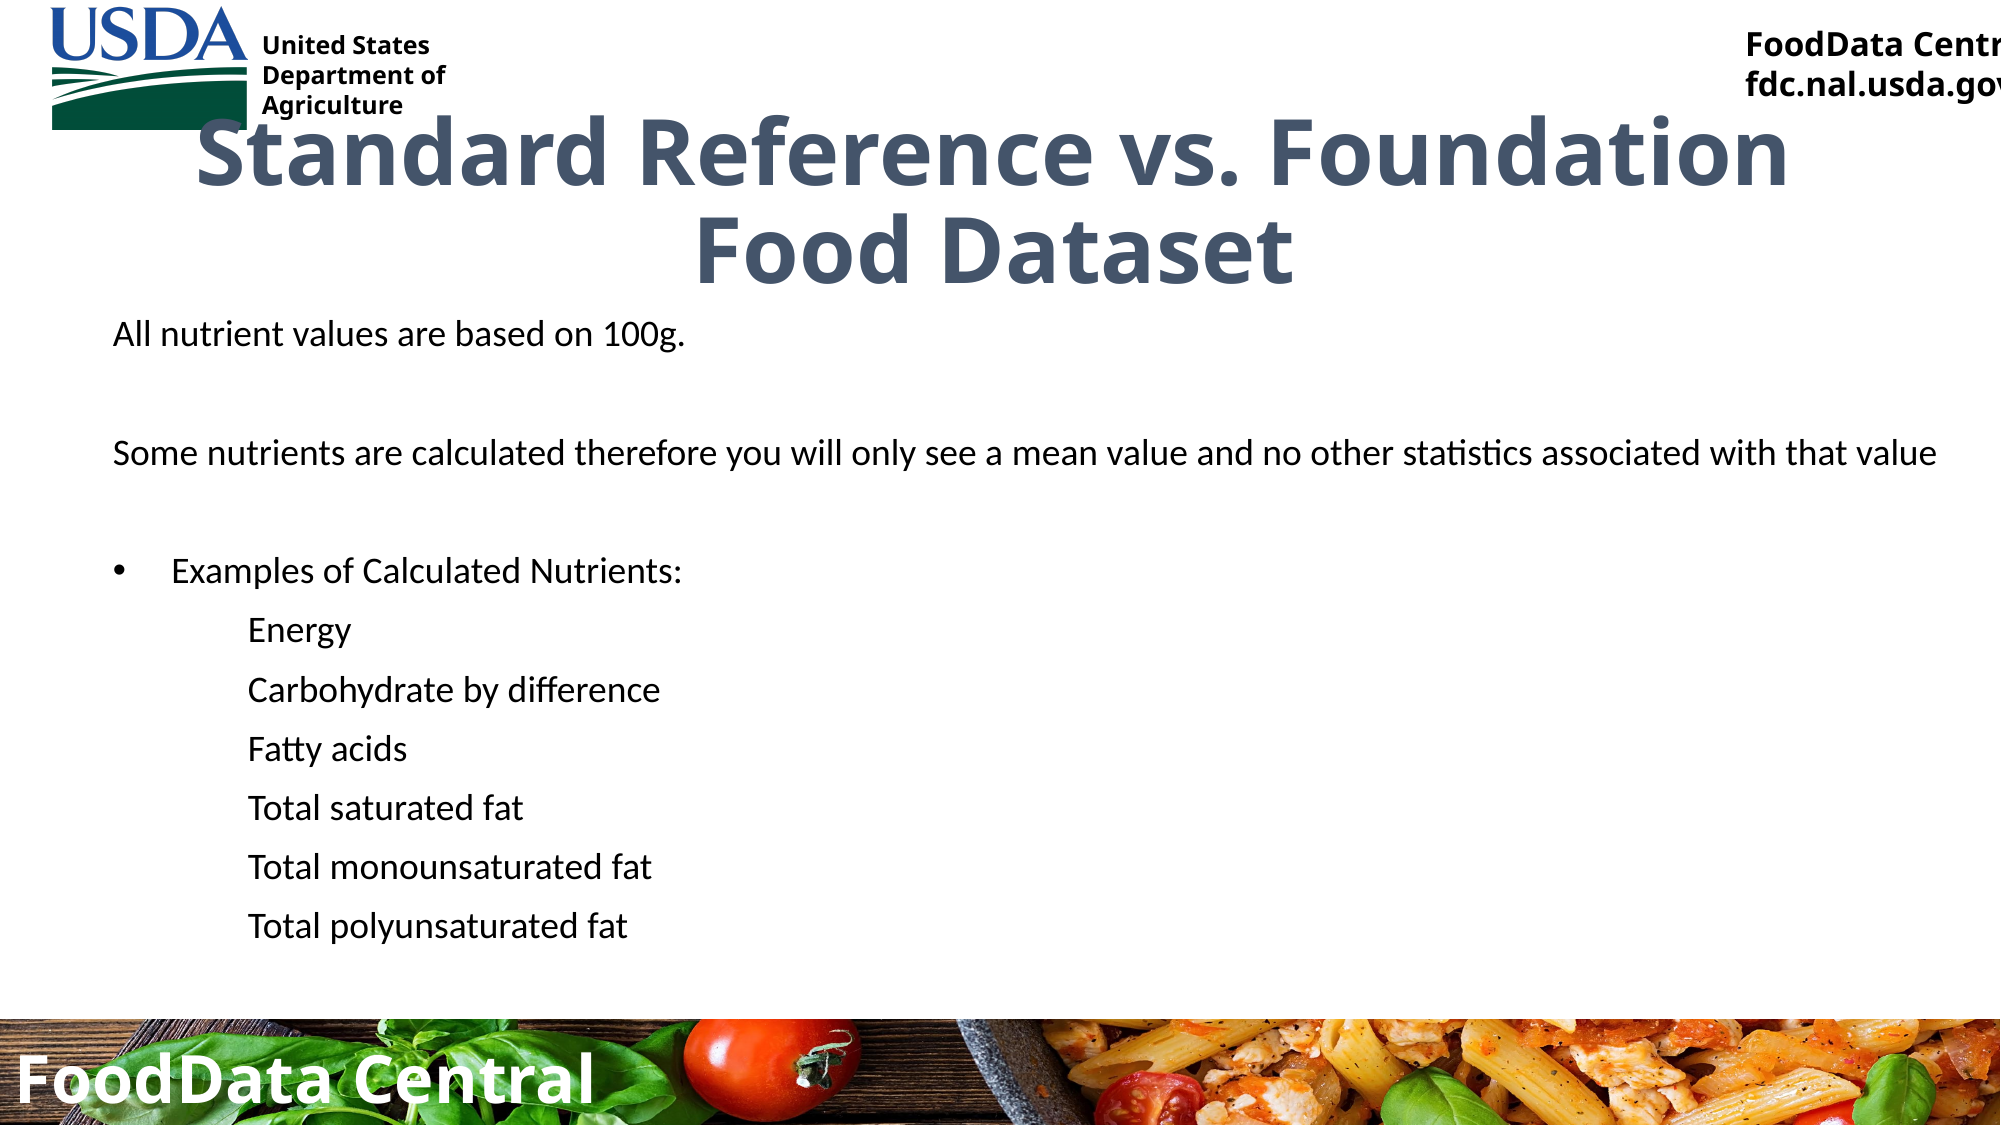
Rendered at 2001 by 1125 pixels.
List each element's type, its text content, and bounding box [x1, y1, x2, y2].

picture [50, 6, 248, 130]
list All nutrient values are based on 100g. Some nutrients are calculated therefore you will only see a mean value and no other statistics associated with that value Examples of Calculated Nutrients: Energy Carbohydrate by difference Fatty acids Total saturated fat Total monounsaturated fat Total polyunsaturated fat [97, 306, 1971, 1000]
title Standard Reference vs. Foundation Food Dataset [57, 65, 1931, 345]
picture [0, 1019, 2000, 1125]
